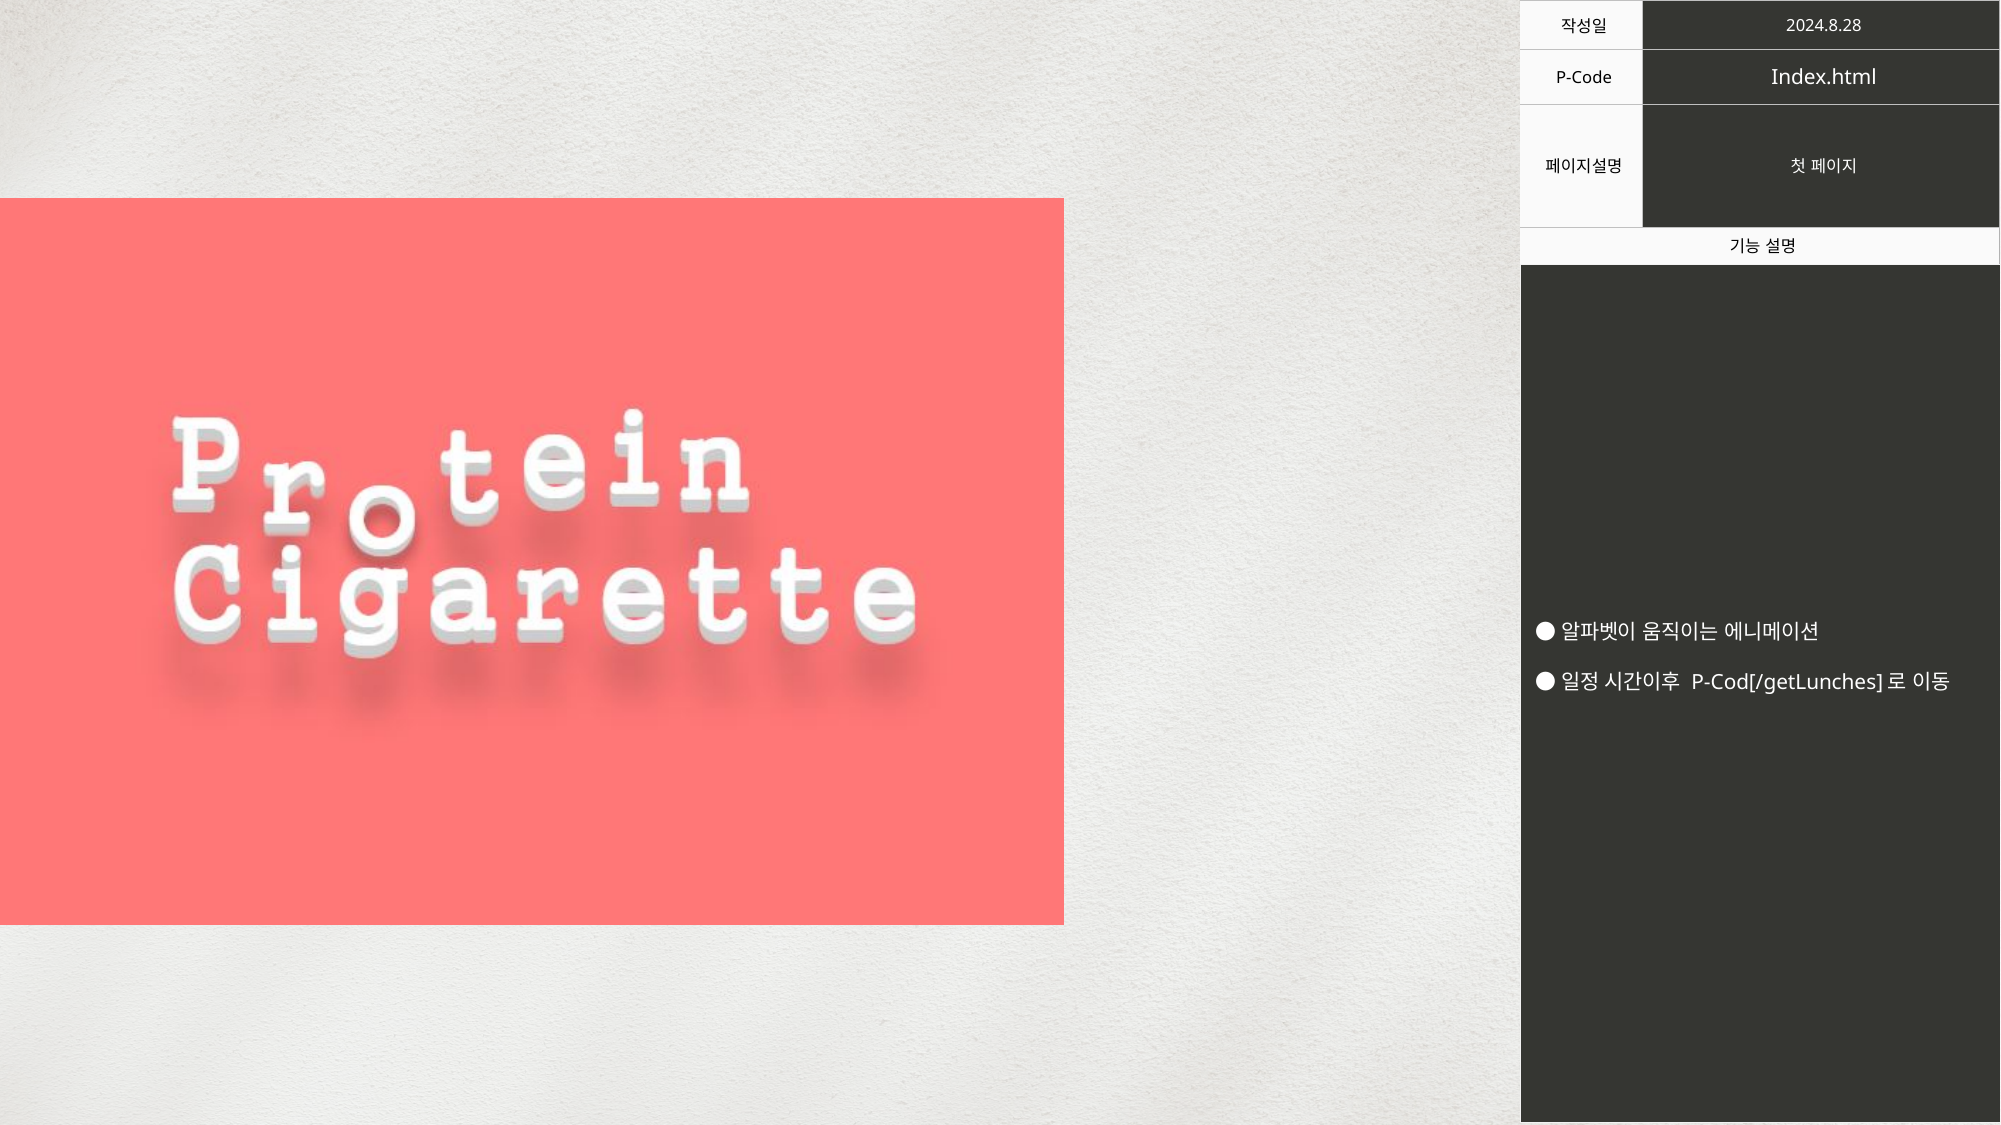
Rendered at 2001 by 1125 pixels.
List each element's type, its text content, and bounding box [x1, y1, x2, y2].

table_cell 기능 설명 [1520, 228, 1999, 264]
table_cell 첫 페이지 [1643, 105, 1999, 227]
text_box ●알파벳이 움직이는 에니메이션 ●일정 시간이후 P-Cod[/getLunches]로 이동 [1520, 264, 2000, 1123]
table_cell Index.html [1643, 50, 1999, 104]
table_header 2024.8.28 [1643, 1, 1999, 49]
table_cell P-Code [1520, 50, 1642, 104]
table_header 작성일 [1520, 1, 1642, 49]
table_cell 페이지설명 [1520, 105, 1642, 227]
picture [0, 198, 1064, 925]
